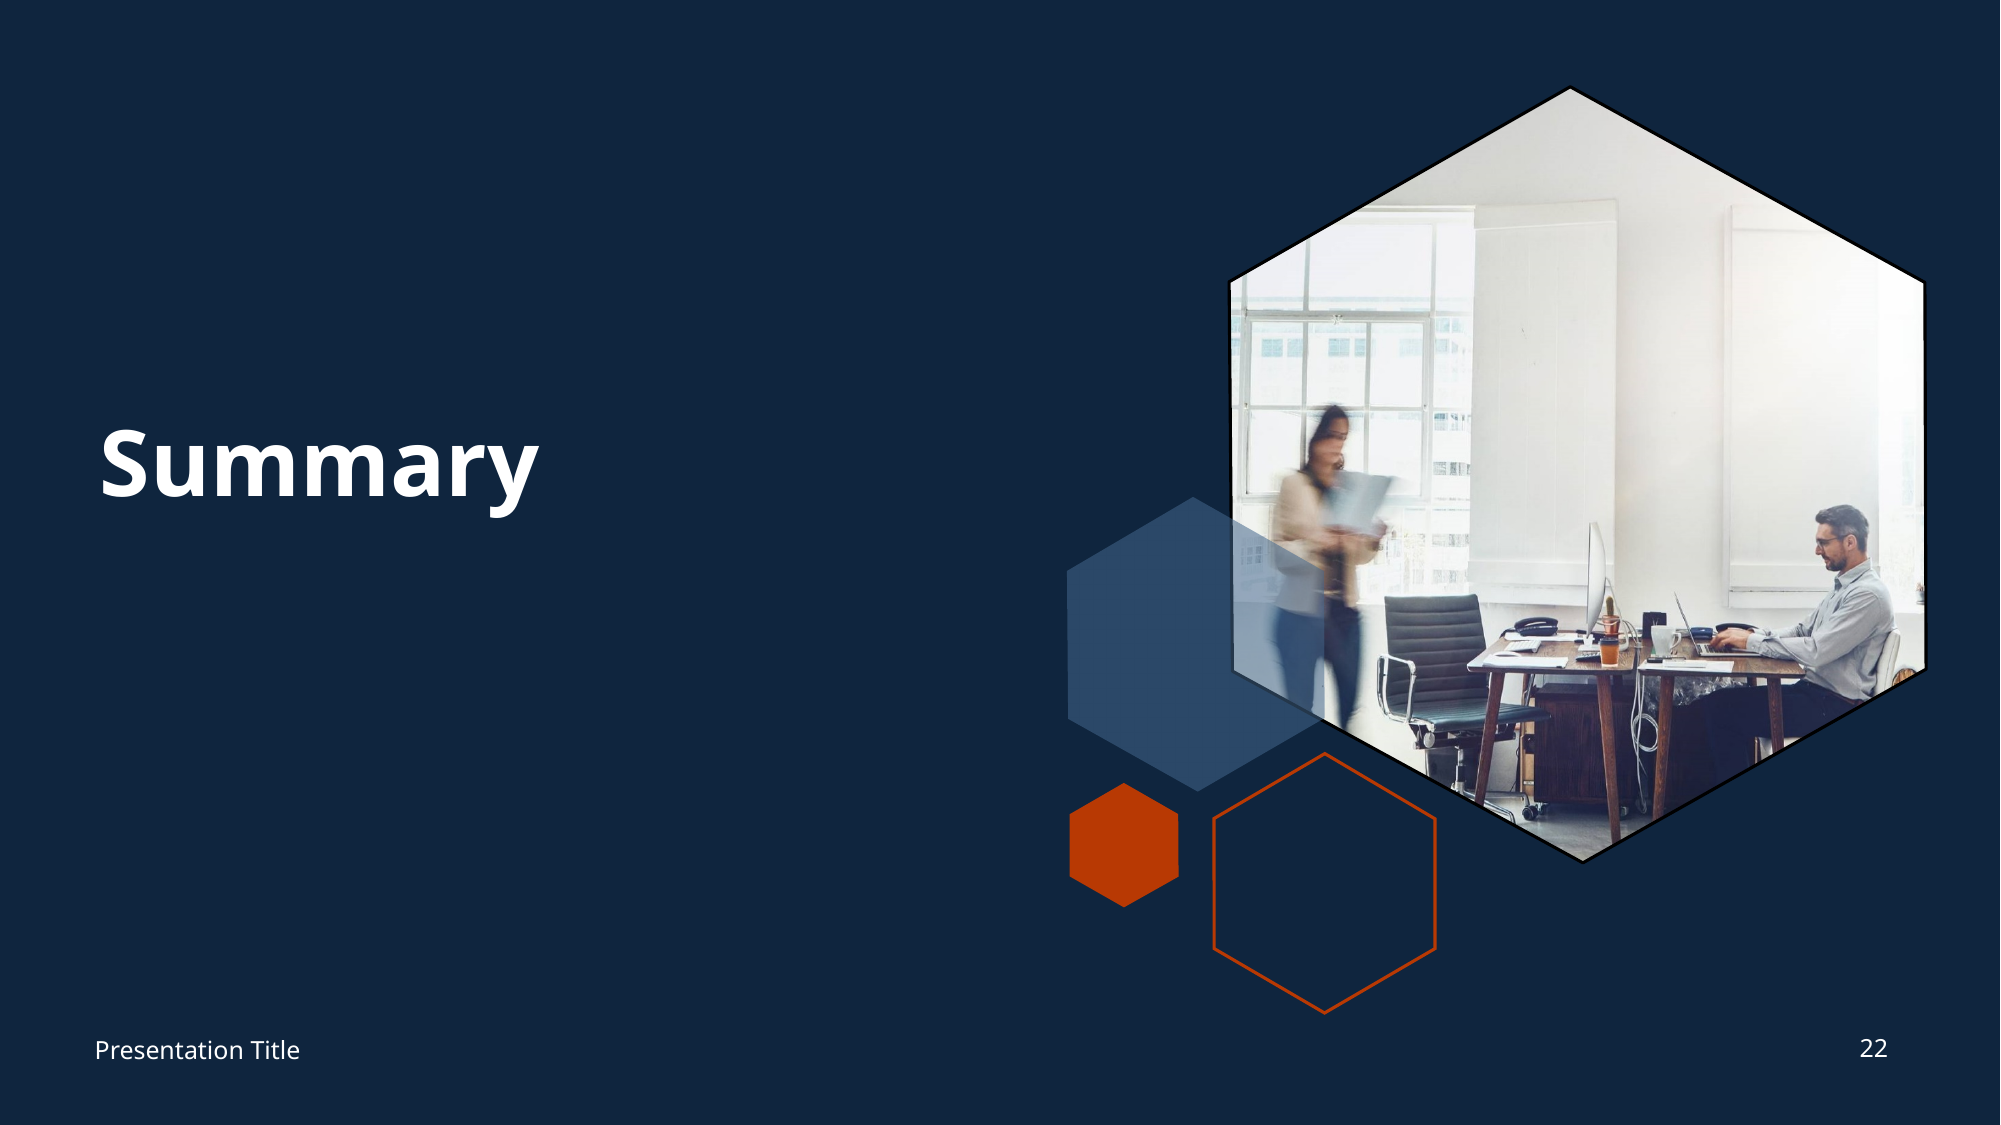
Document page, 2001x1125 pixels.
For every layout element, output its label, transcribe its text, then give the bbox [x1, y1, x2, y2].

title Summary [84, 409, 1229, 628]
picture [1066, 86, 1927, 863]
footer Presentation Title [79, 1020, 755, 1080]
text_box 22 [1836, 1019, 1912, 1080]
